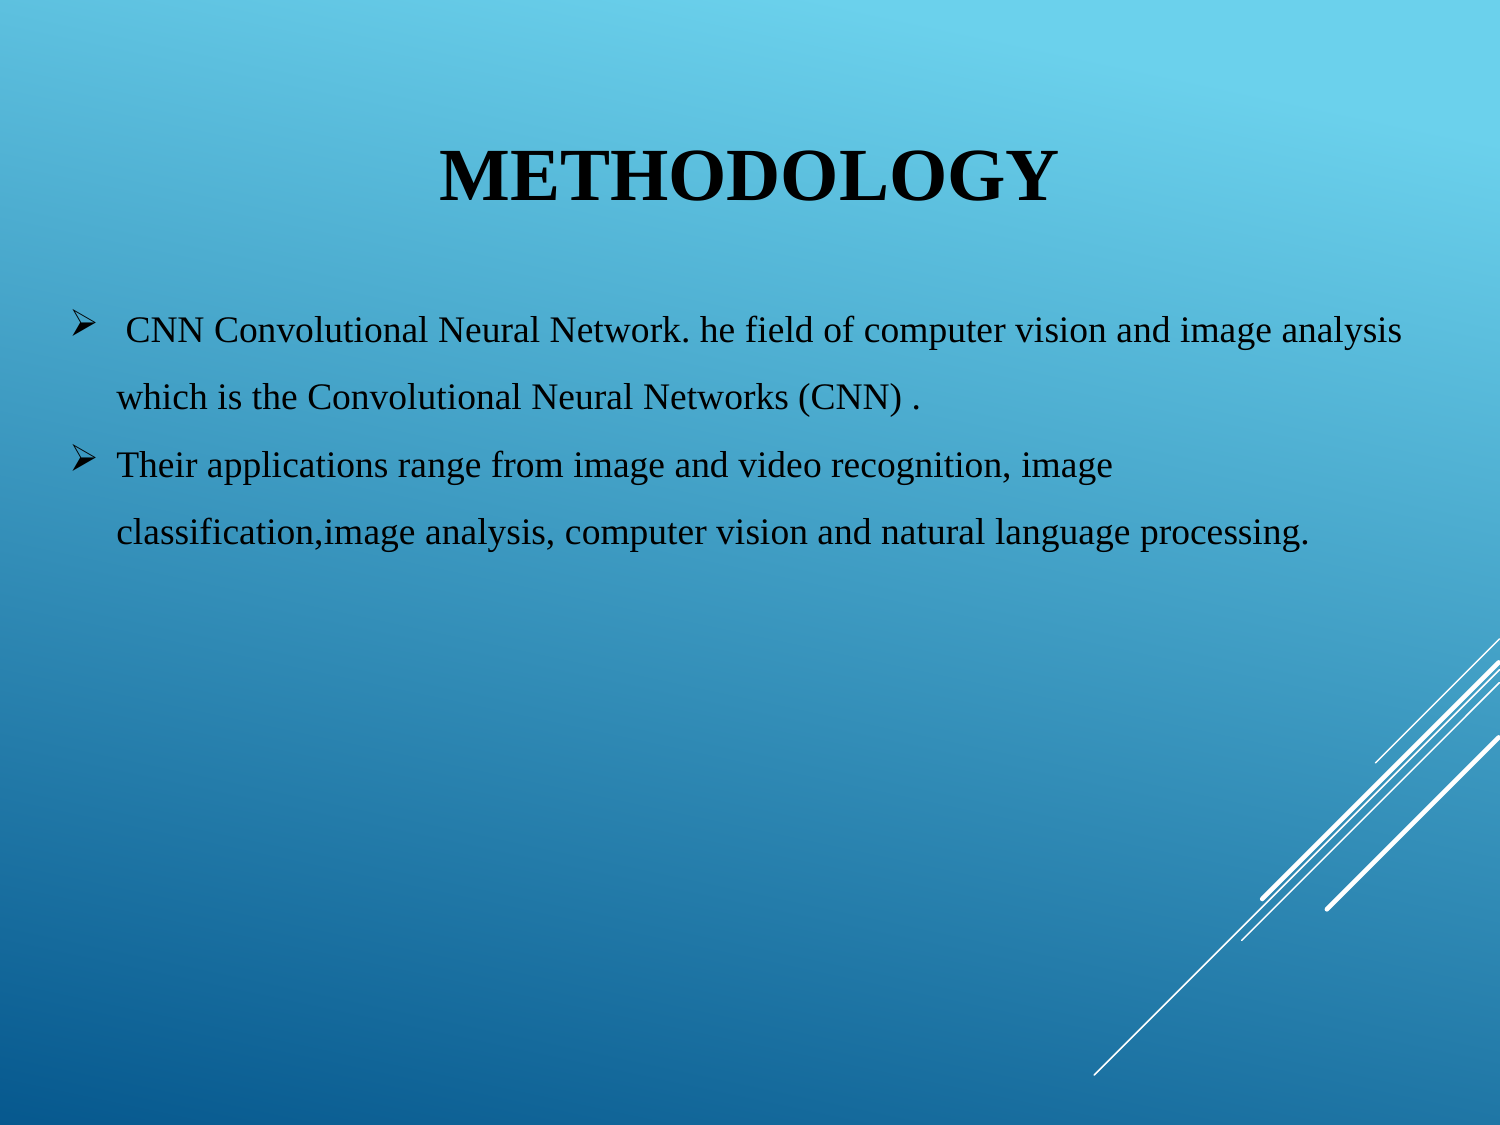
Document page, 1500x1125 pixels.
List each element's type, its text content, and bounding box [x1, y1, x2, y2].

text_box CNN Convolutional Neural Network. he field of computer vision and image analysis which is the Convolutional Neural Networks (CNN) . Their applications range from image and video recognition, image classification,image analysis, computer vision and natural language processing. [54, 274, 1430, 560]
title Methodology [75, 115, 1425, 225]
